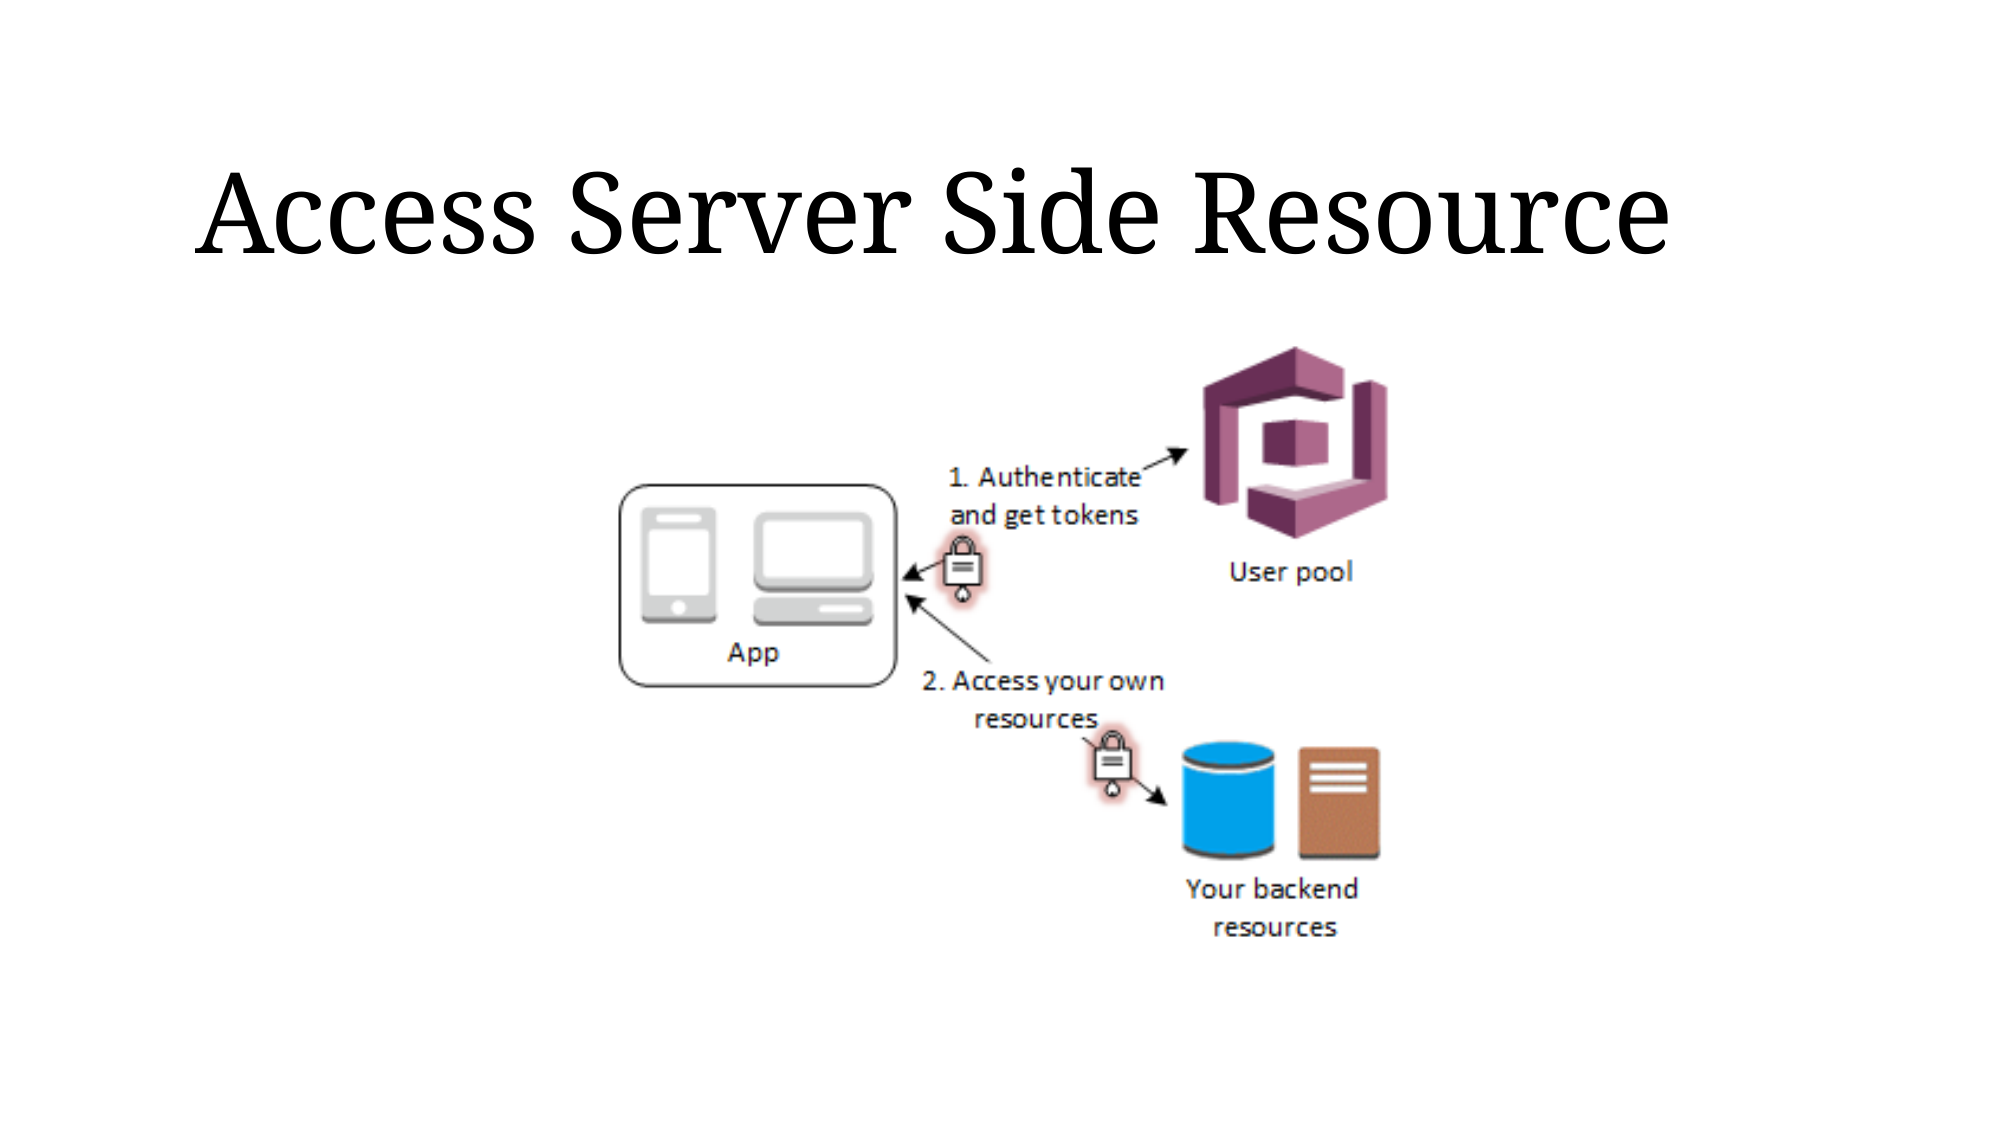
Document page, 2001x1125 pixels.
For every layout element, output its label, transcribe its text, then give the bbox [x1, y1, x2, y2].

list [616, 345, 1394, 964]
title Access Server Side Resource [180, 47, 1830, 285]
